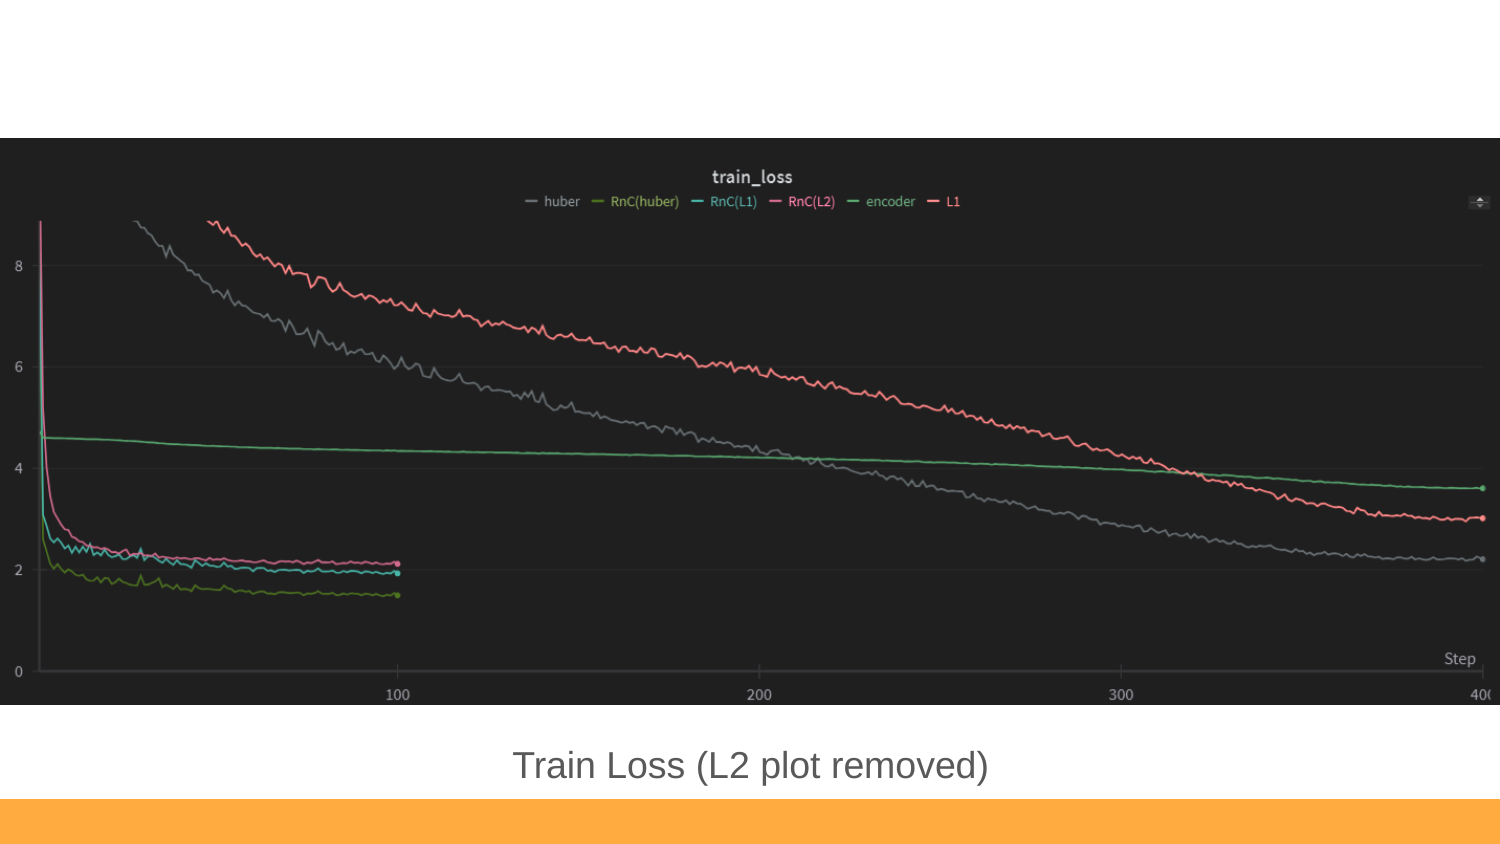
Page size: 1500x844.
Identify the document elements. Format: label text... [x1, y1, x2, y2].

text_box [0, 799, 1500, 844]
picture [0, 138, 1500, 706]
text_box Train Loss (L2 plot removed) [462, 726, 1040, 789]
